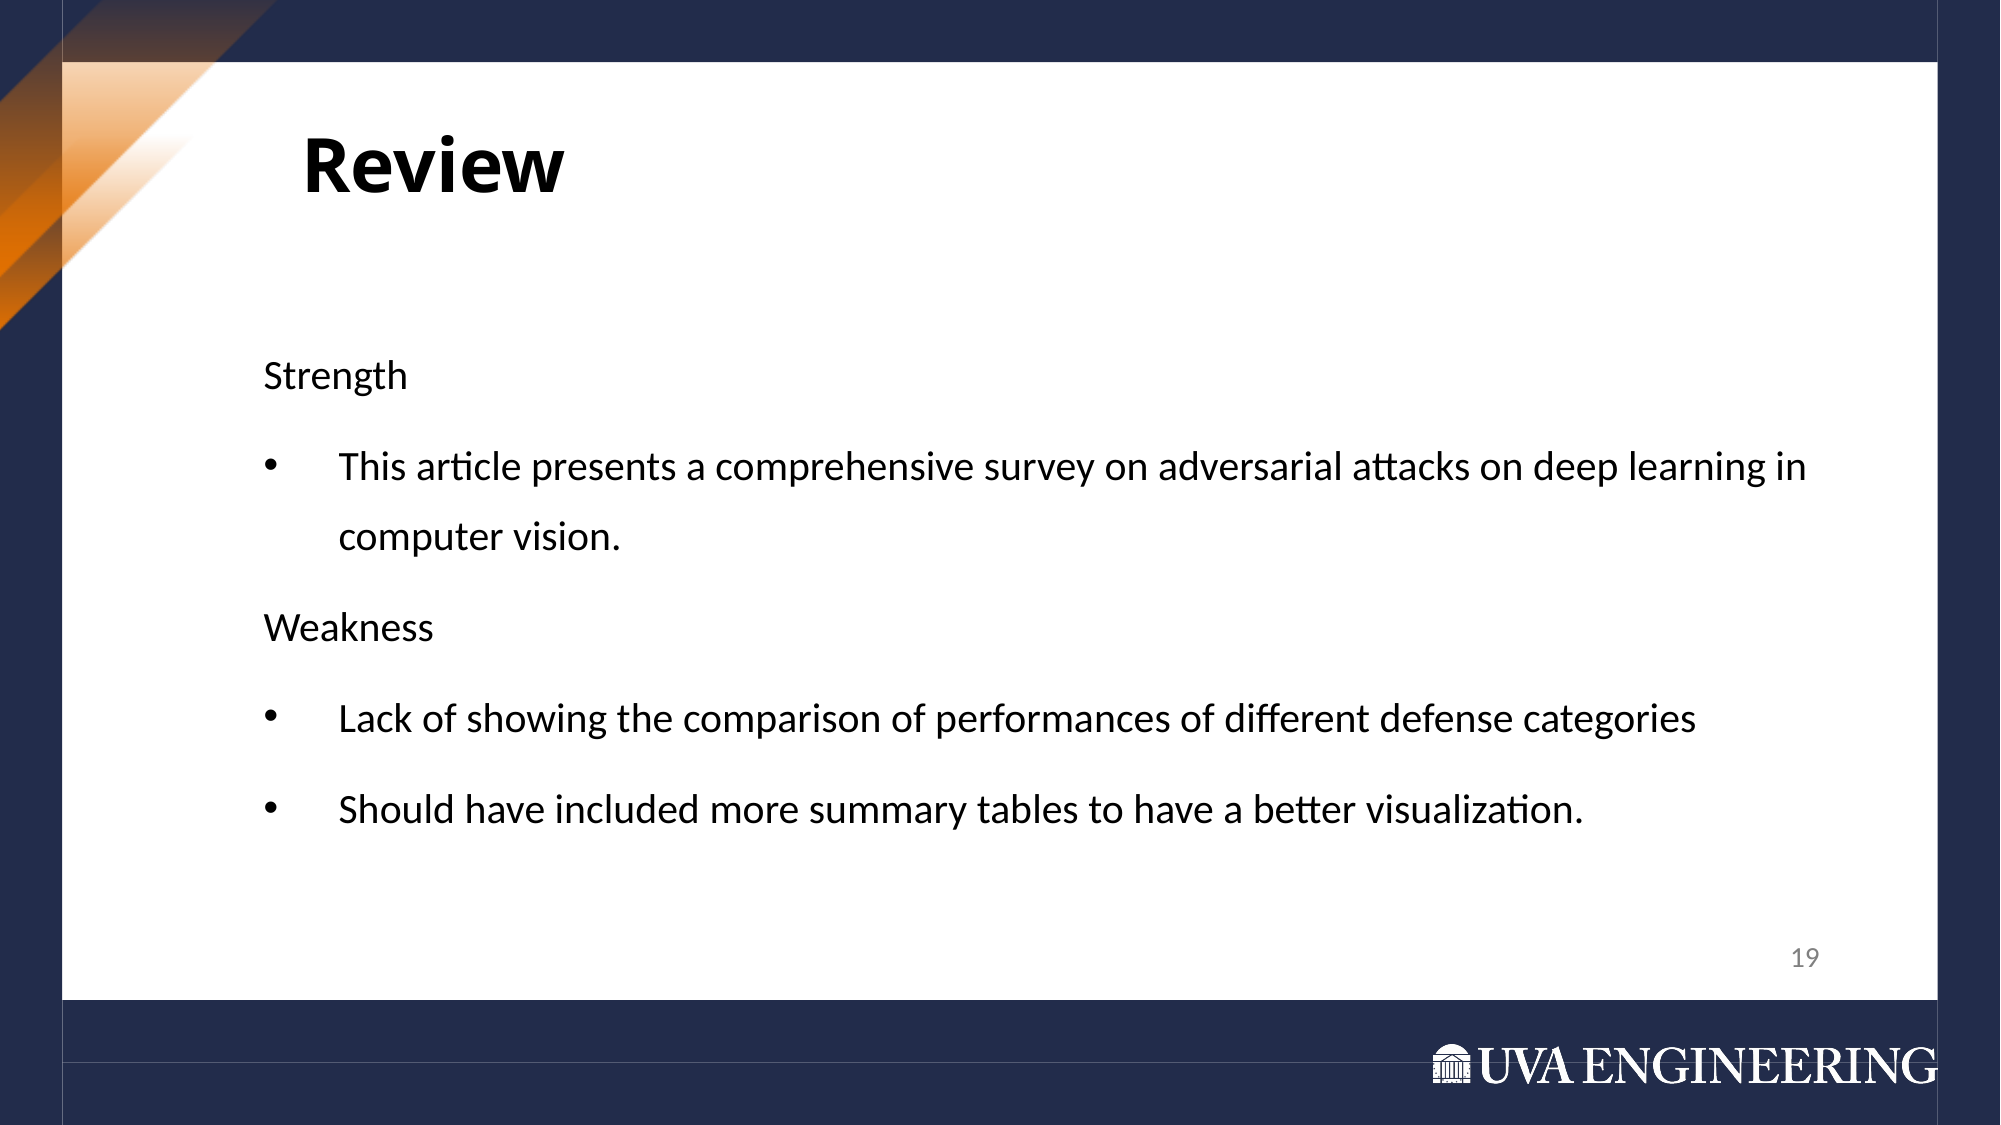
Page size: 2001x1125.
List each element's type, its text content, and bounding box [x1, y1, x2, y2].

picture [1433, 1044, 1938, 1084]
text_box Review [293, 120, 1906, 258]
text_box 19 [1782, 931, 1844, 981]
picture [0, 0, 284, 338]
text_box Strength This article presents a comprehensive survey on adversarial attacks on deep learning in computer vision. Weakness Lack of showing the comparison of performances of different defense categories Should have included more summary tables to have a better visualization. [256, 320, 1869, 983]
